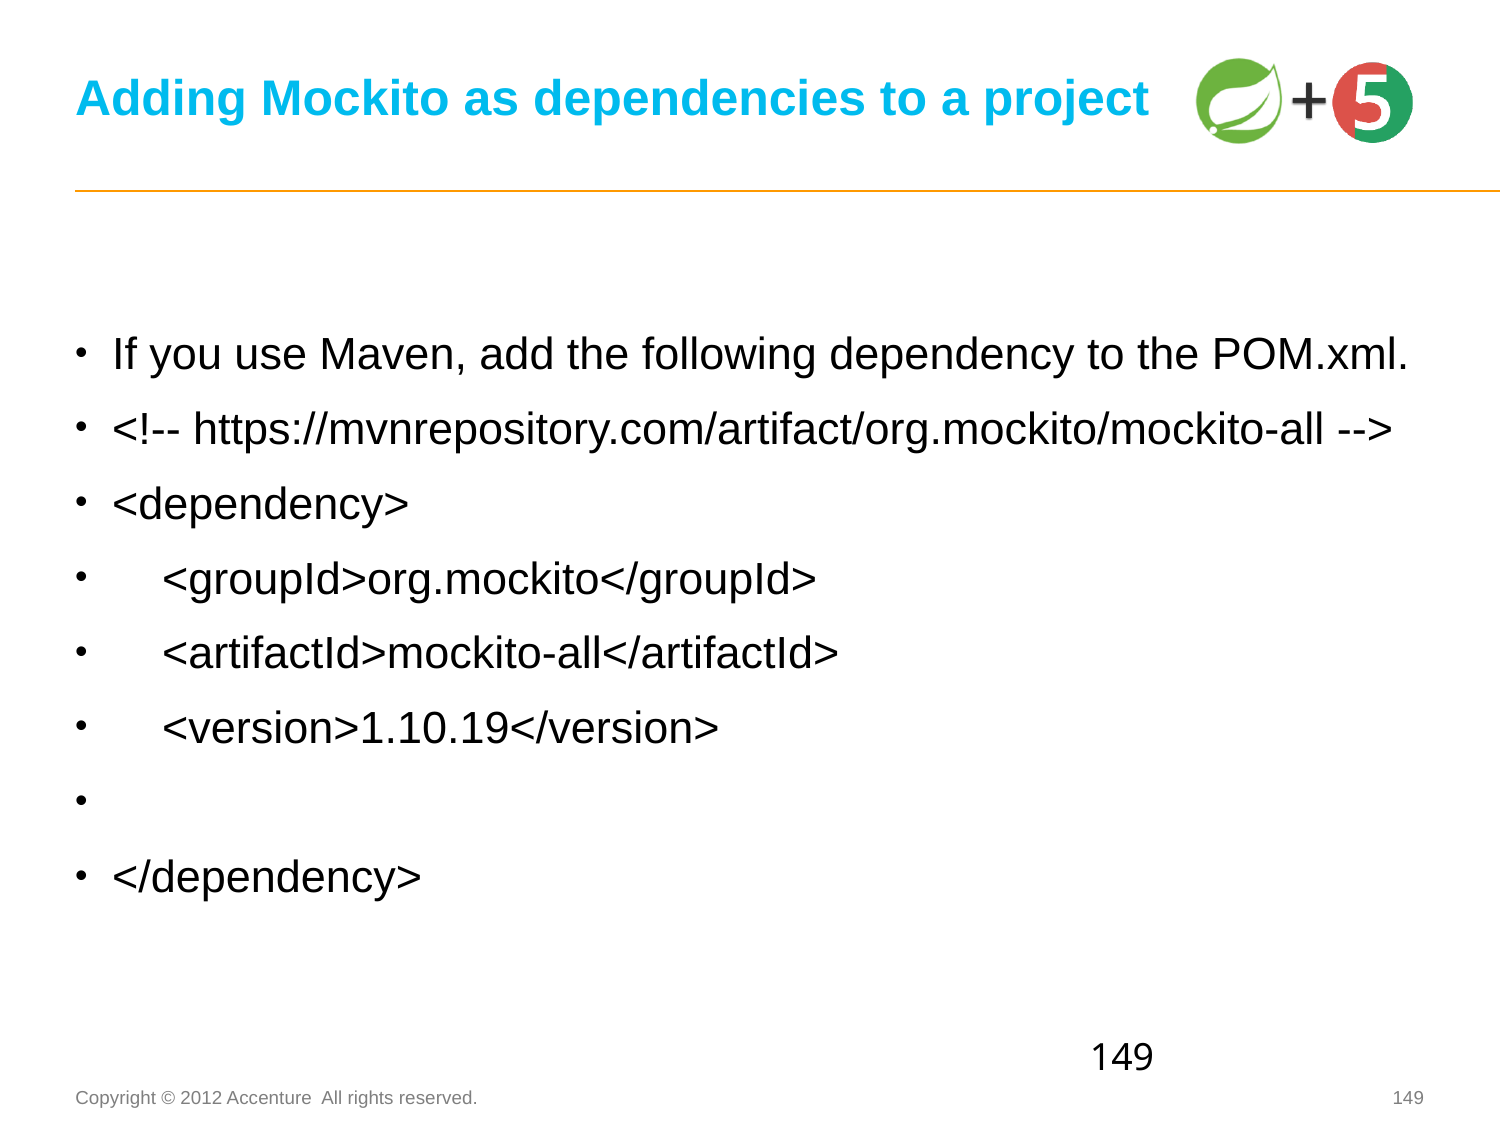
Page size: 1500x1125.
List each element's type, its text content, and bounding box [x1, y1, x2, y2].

slide_number 149 [1074, 1025, 1425, 1100]
title Adding Mockito as dependencies to a project [75, 54, 1450, 180]
list If you use Maven, add the following dependency to the POM.xml. <!-- https://mvnrepository.com/artifact/org.mockito/mockito-all --> <dependency> <groupId>org.mockito</groupId> <artifactId>mockito-all</artifactId> <version>1.10.19</version> </dependency> [75, 324, 1425, 963]
